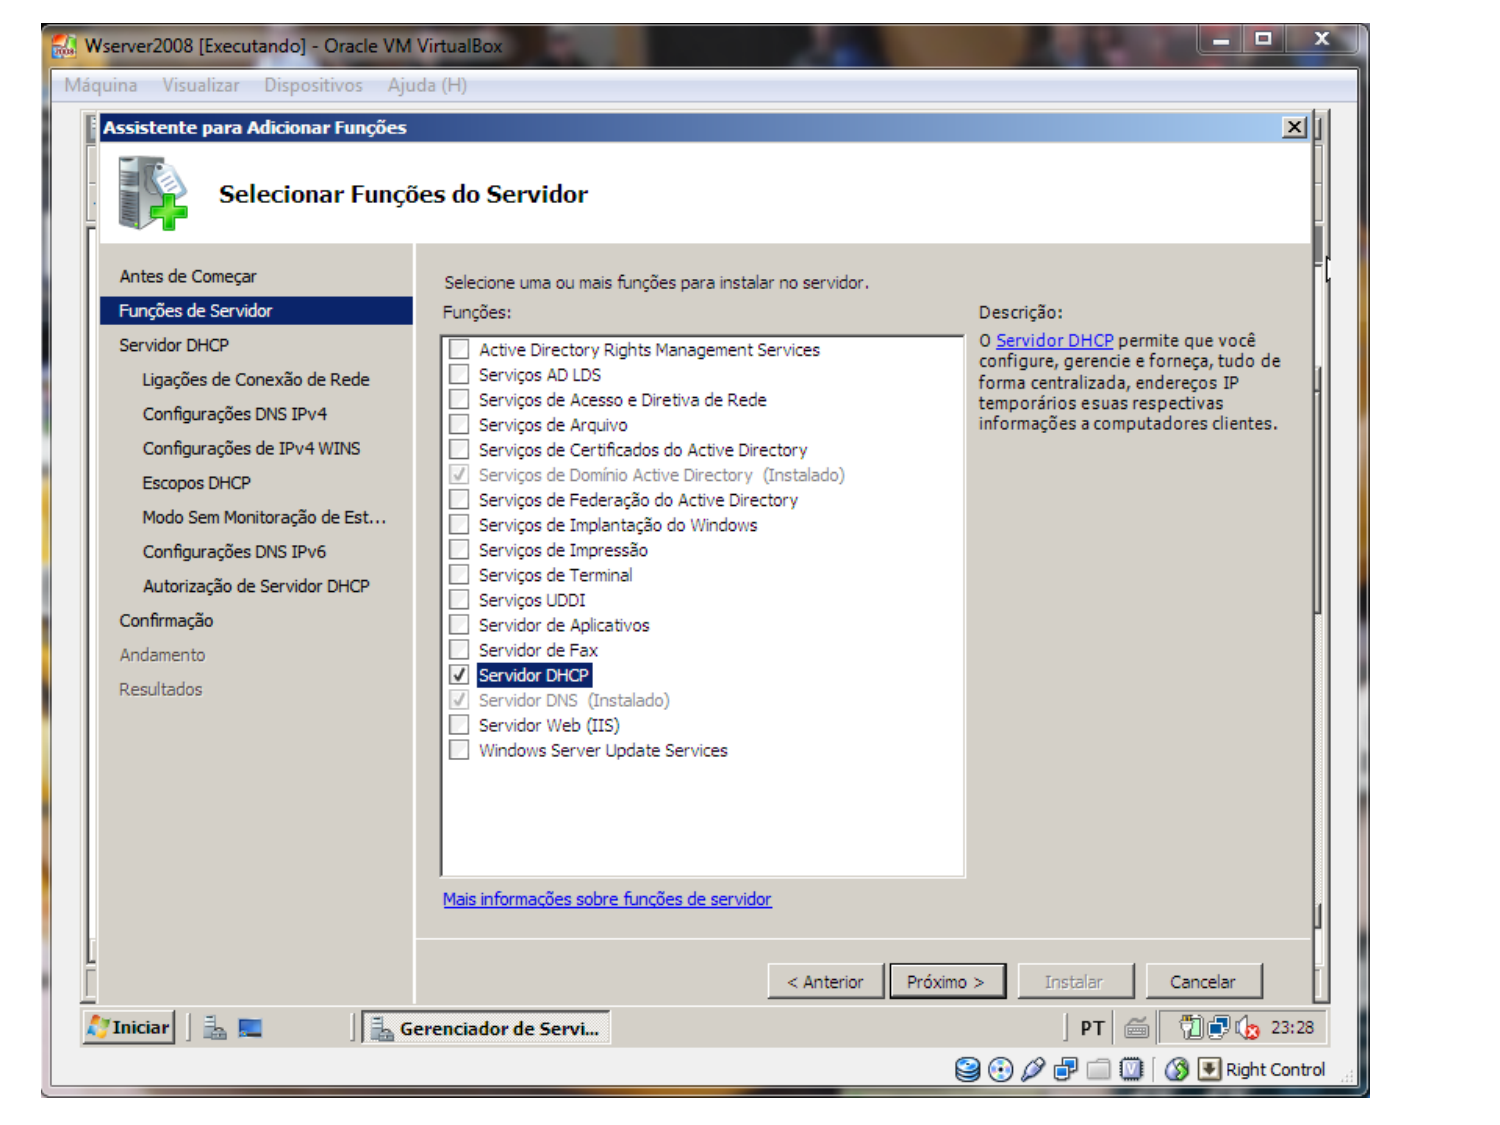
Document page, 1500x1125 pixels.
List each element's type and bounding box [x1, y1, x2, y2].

picture [40, 0, 1370, 1098]
